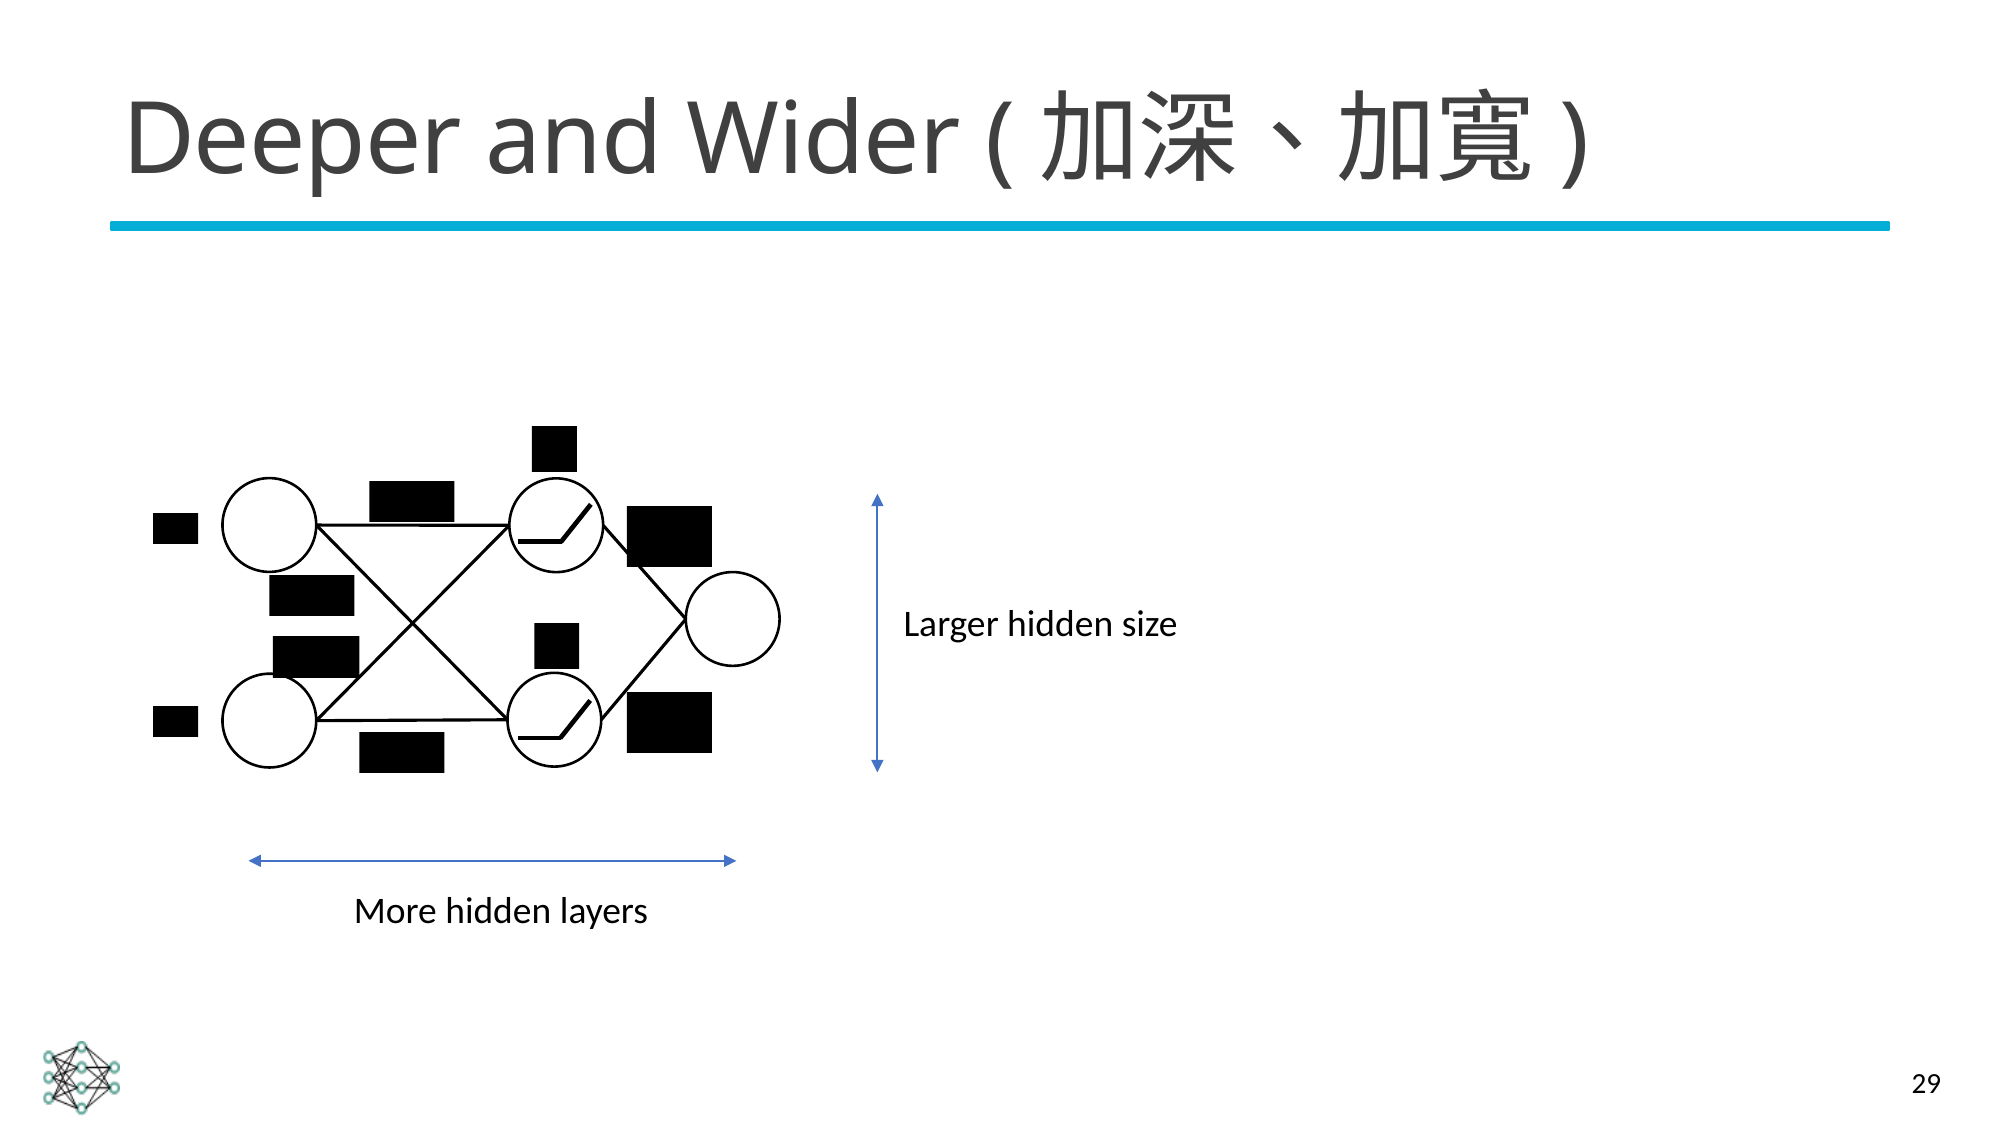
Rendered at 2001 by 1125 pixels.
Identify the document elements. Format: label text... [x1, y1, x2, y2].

slide_number 29 [1740, 1052, 1957, 1113]
text_box [696, 570, 781, 668]
picture [368, 480, 455, 522]
picture [358, 731, 445, 773]
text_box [559, 699, 591, 739]
picture [268, 575, 355, 617]
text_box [600, 618, 687, 721]
picture [626, 505, 713, 567]
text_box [560, 503, 592, 543]
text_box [602, 524, 687, 616]
picture [152, 512, 199, 544]
text_box [508, 480, 605, 539]
text_box [221, 672, 317, 769]
picture [272, 636, 360, 678]
picture [43, 1041, 120, 1116]
text_box More hidden layers [339, 878, 676, 938]
title Deeper and Wider (加深、加寬) [107, 58, 1899, 228]
picture [531, 425, 578, 472]
picture [152, 706, 199, 738]
text_box [507, 676, 597, 768]
text_box [520, 548, 599, 574]
picture [533, 622, 580, 669]
picture [626, 692, 713, 754]
text_box [221, 476, 318, 574]
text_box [315, 530, 510, 718]
text_box Larger hidden size [888, 592, 1226, 652]
